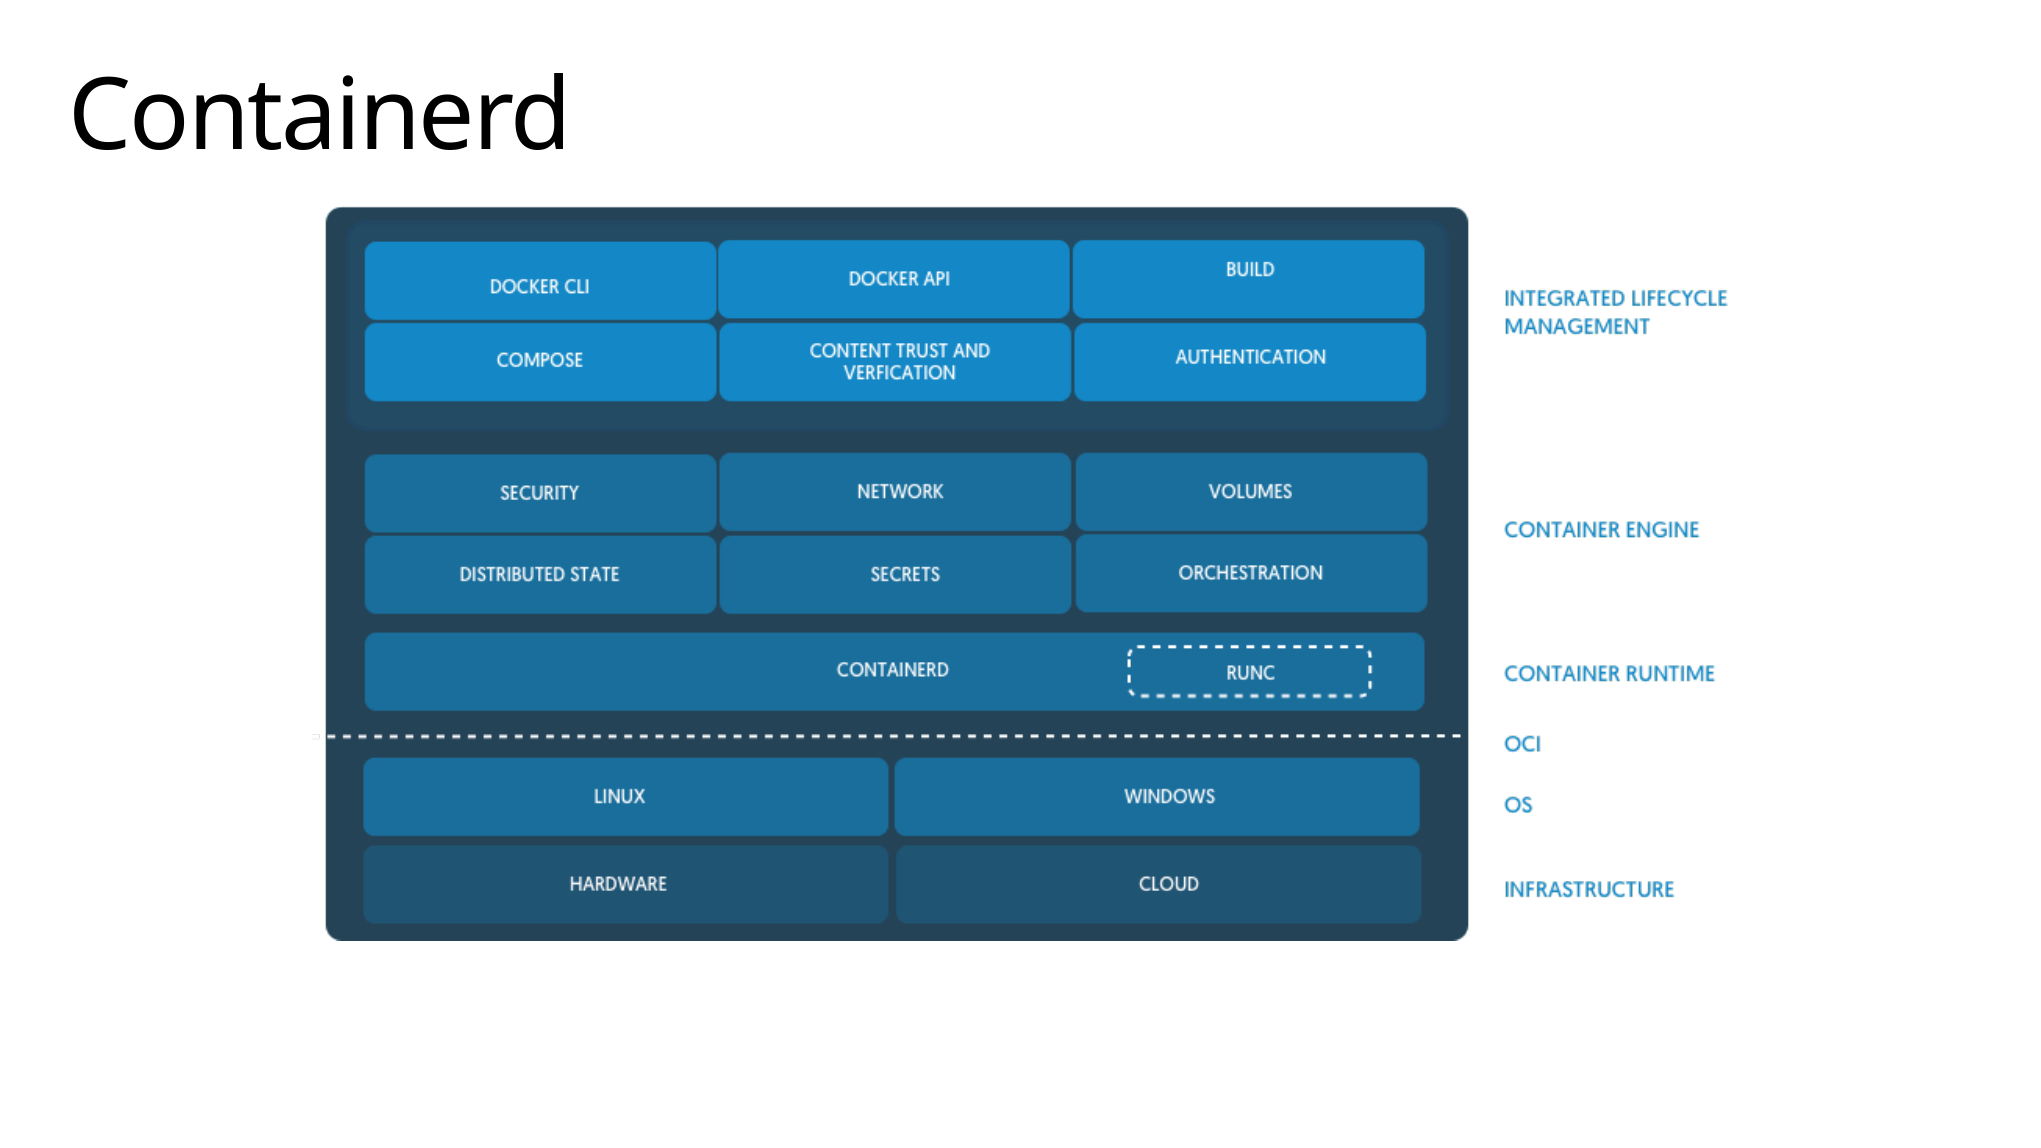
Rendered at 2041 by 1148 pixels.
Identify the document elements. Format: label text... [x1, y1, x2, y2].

picture [311, 206, 1729, 942]
title Containerd [45, 48, 1996, 199]
